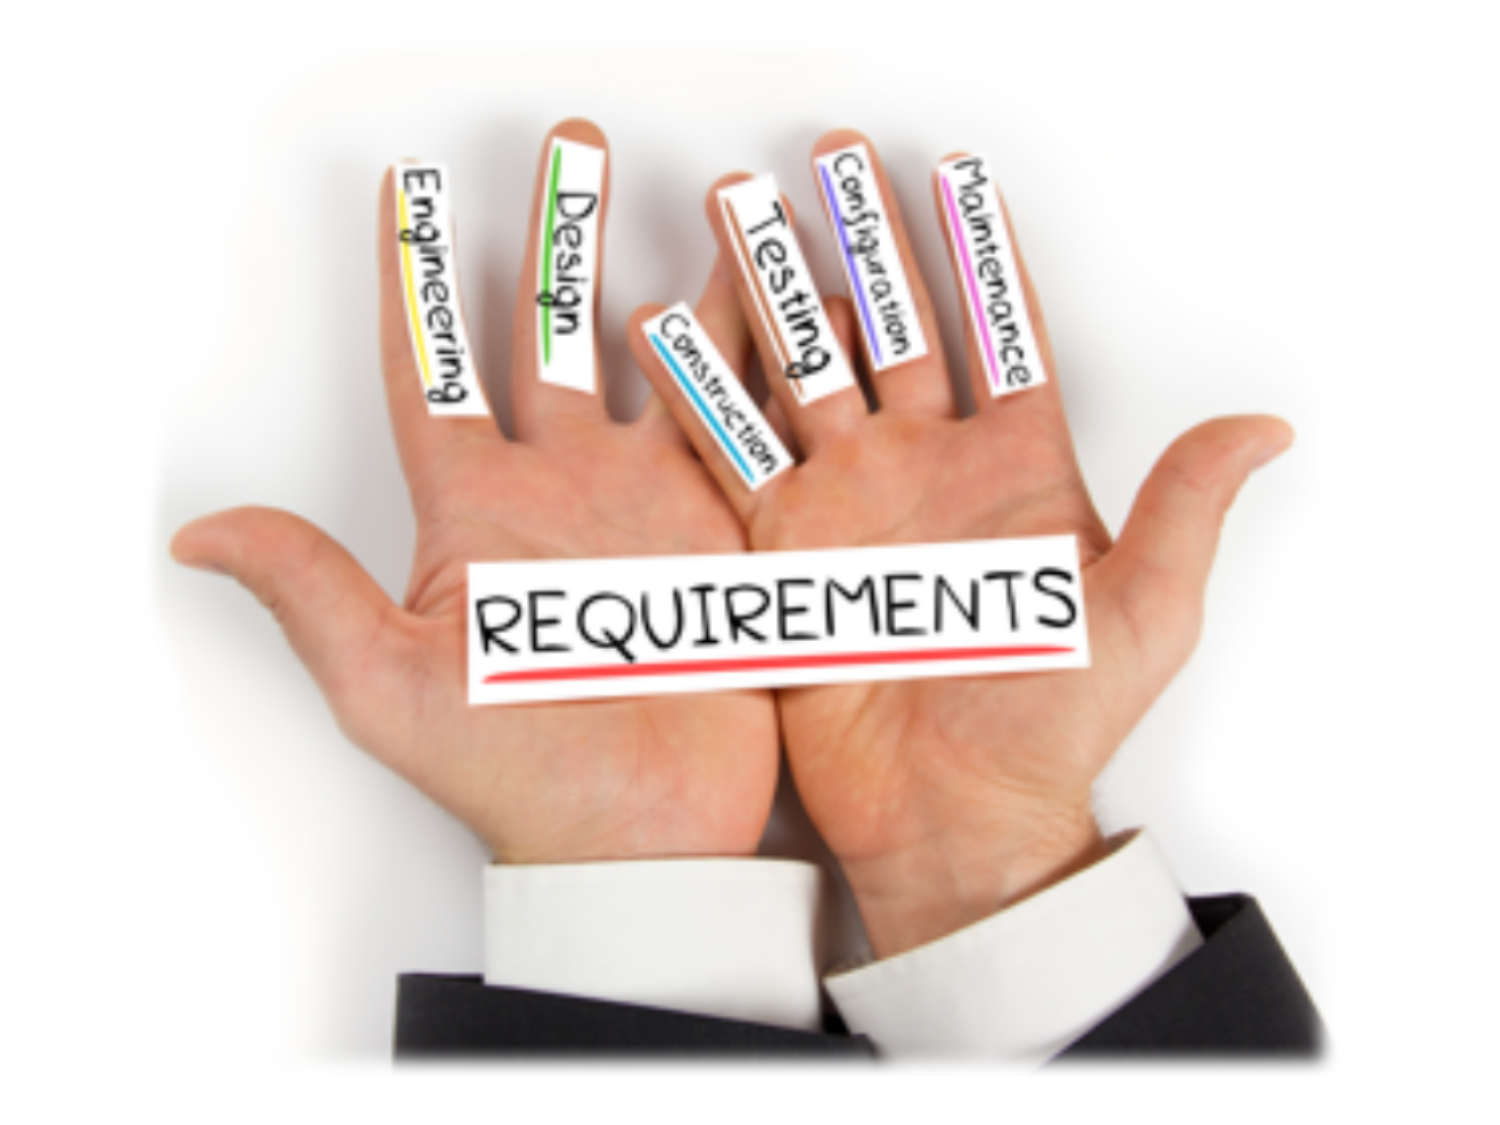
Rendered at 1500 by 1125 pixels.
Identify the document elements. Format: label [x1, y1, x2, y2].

picture [135, 31, 1341, 1078]
